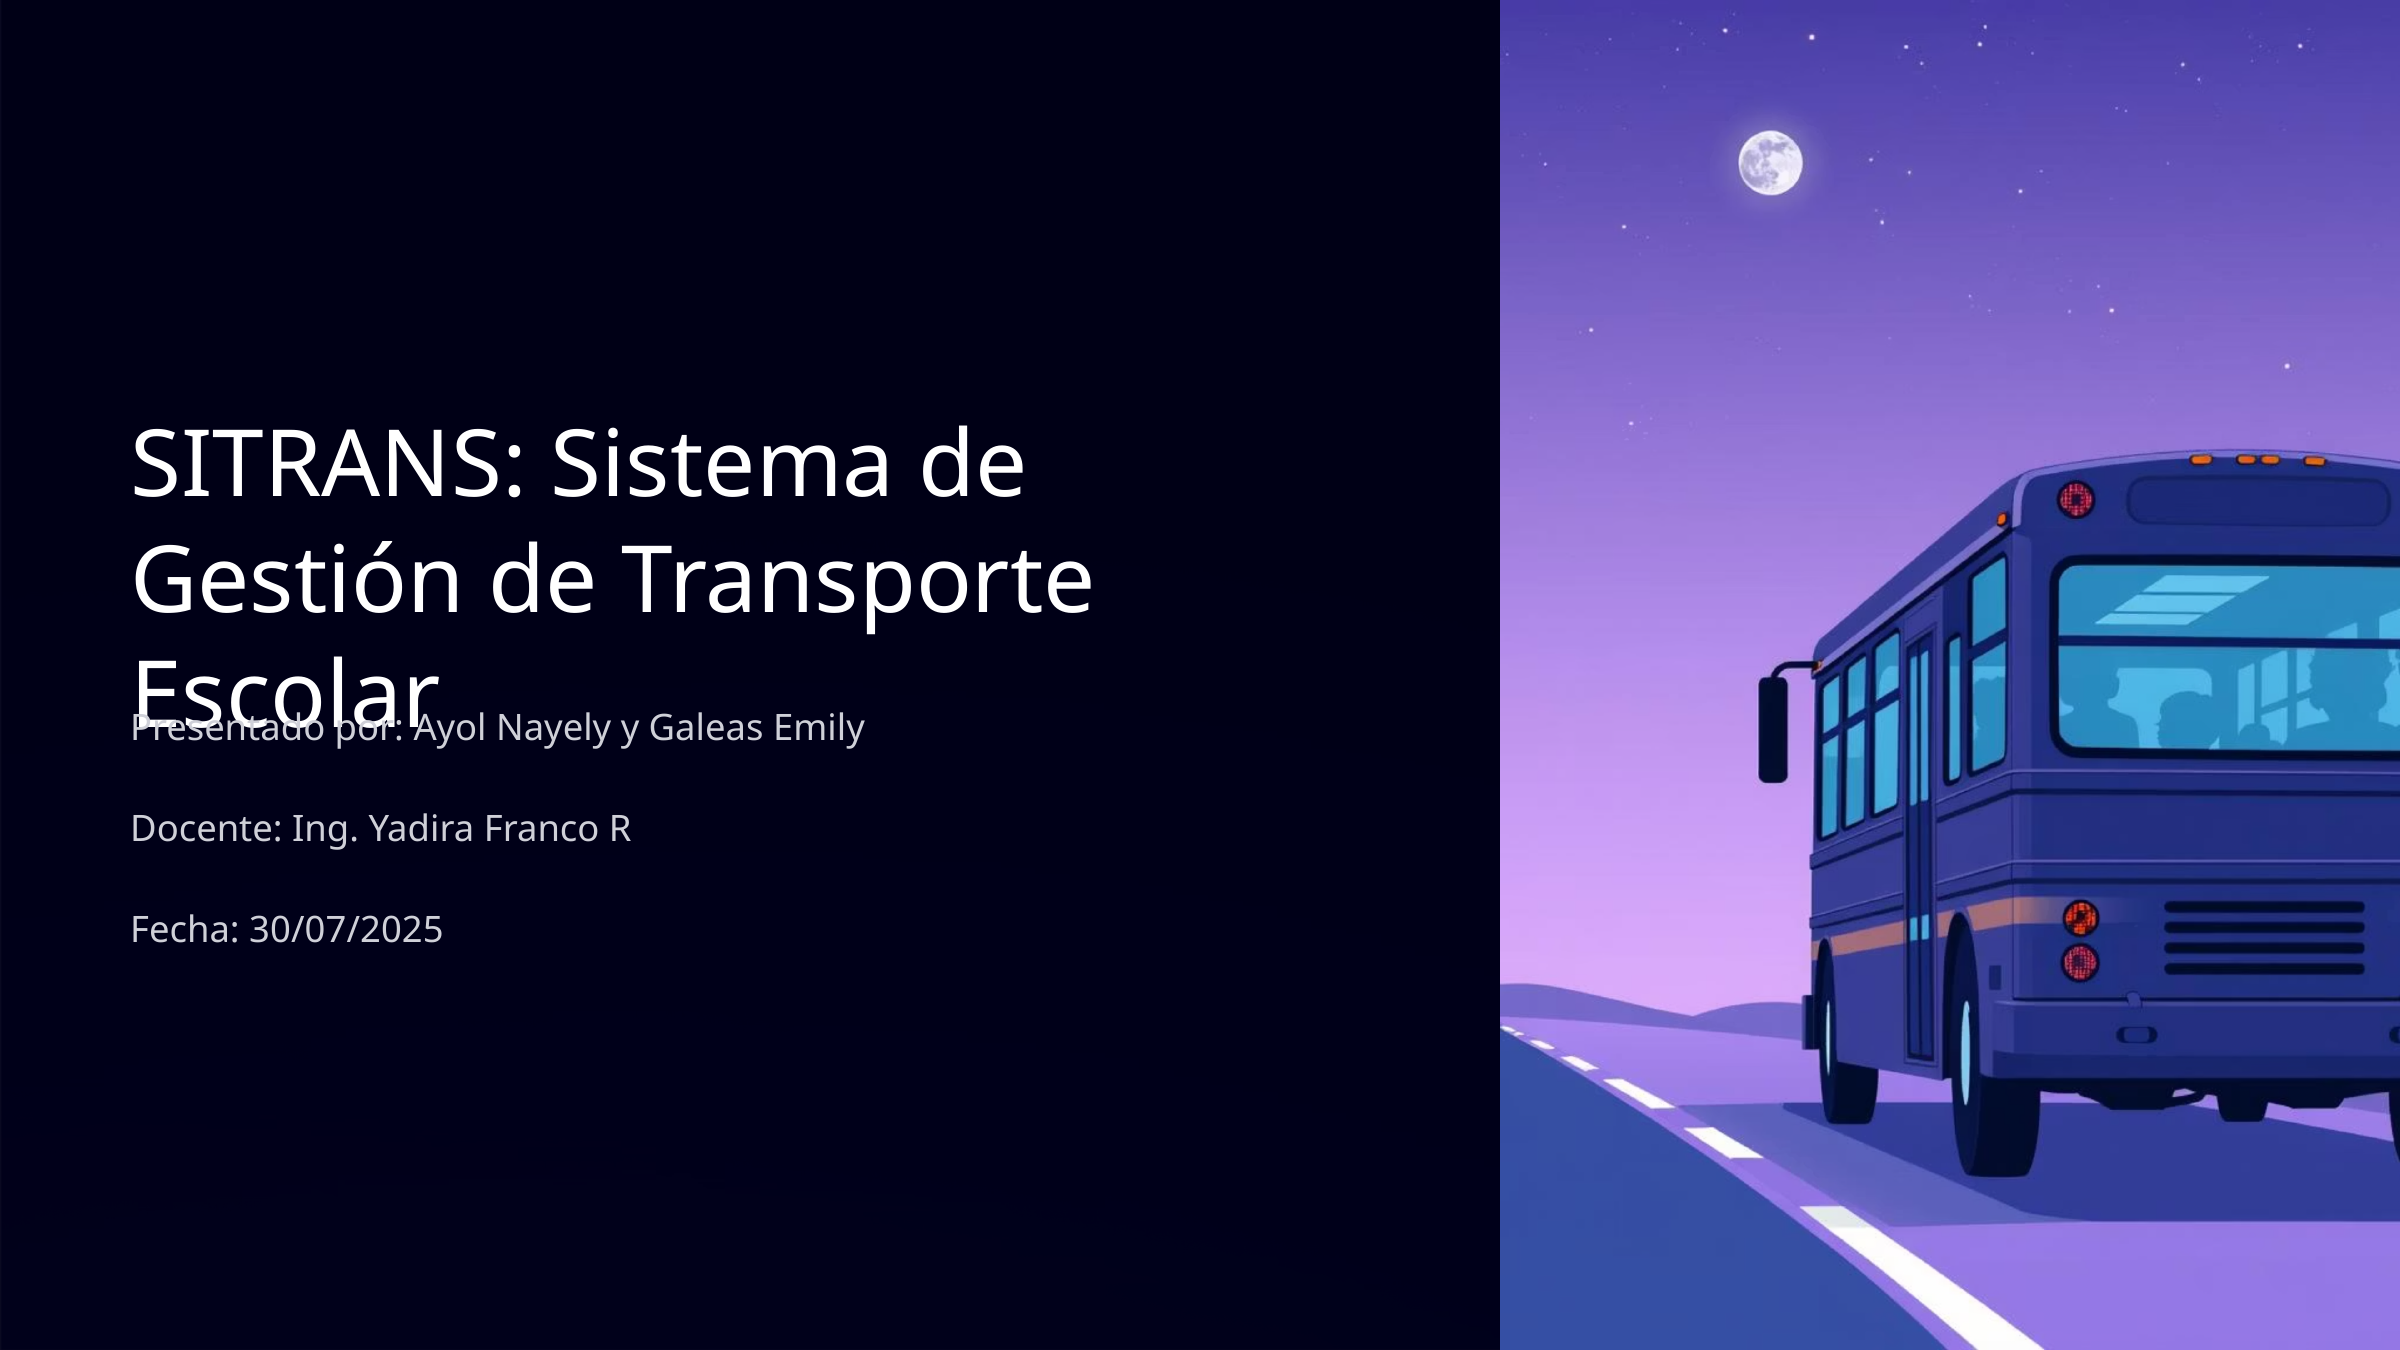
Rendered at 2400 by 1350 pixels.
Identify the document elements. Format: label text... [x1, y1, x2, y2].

text_box Presentado por: Ayol Nayely y Galeas Emily [130, 687, 1370, 748]
text_box SITRANS: Sistema de Gestión de Transporte Escolar [130, 399, 1370, 633]
text_box Fecha: 30/07/2025 [130, 890, 1370, 951]
picture [1499, 0, 2400, 1350]
text_box Docente: Ing. Yadira Franco R [130, 789, 1370, 849]
